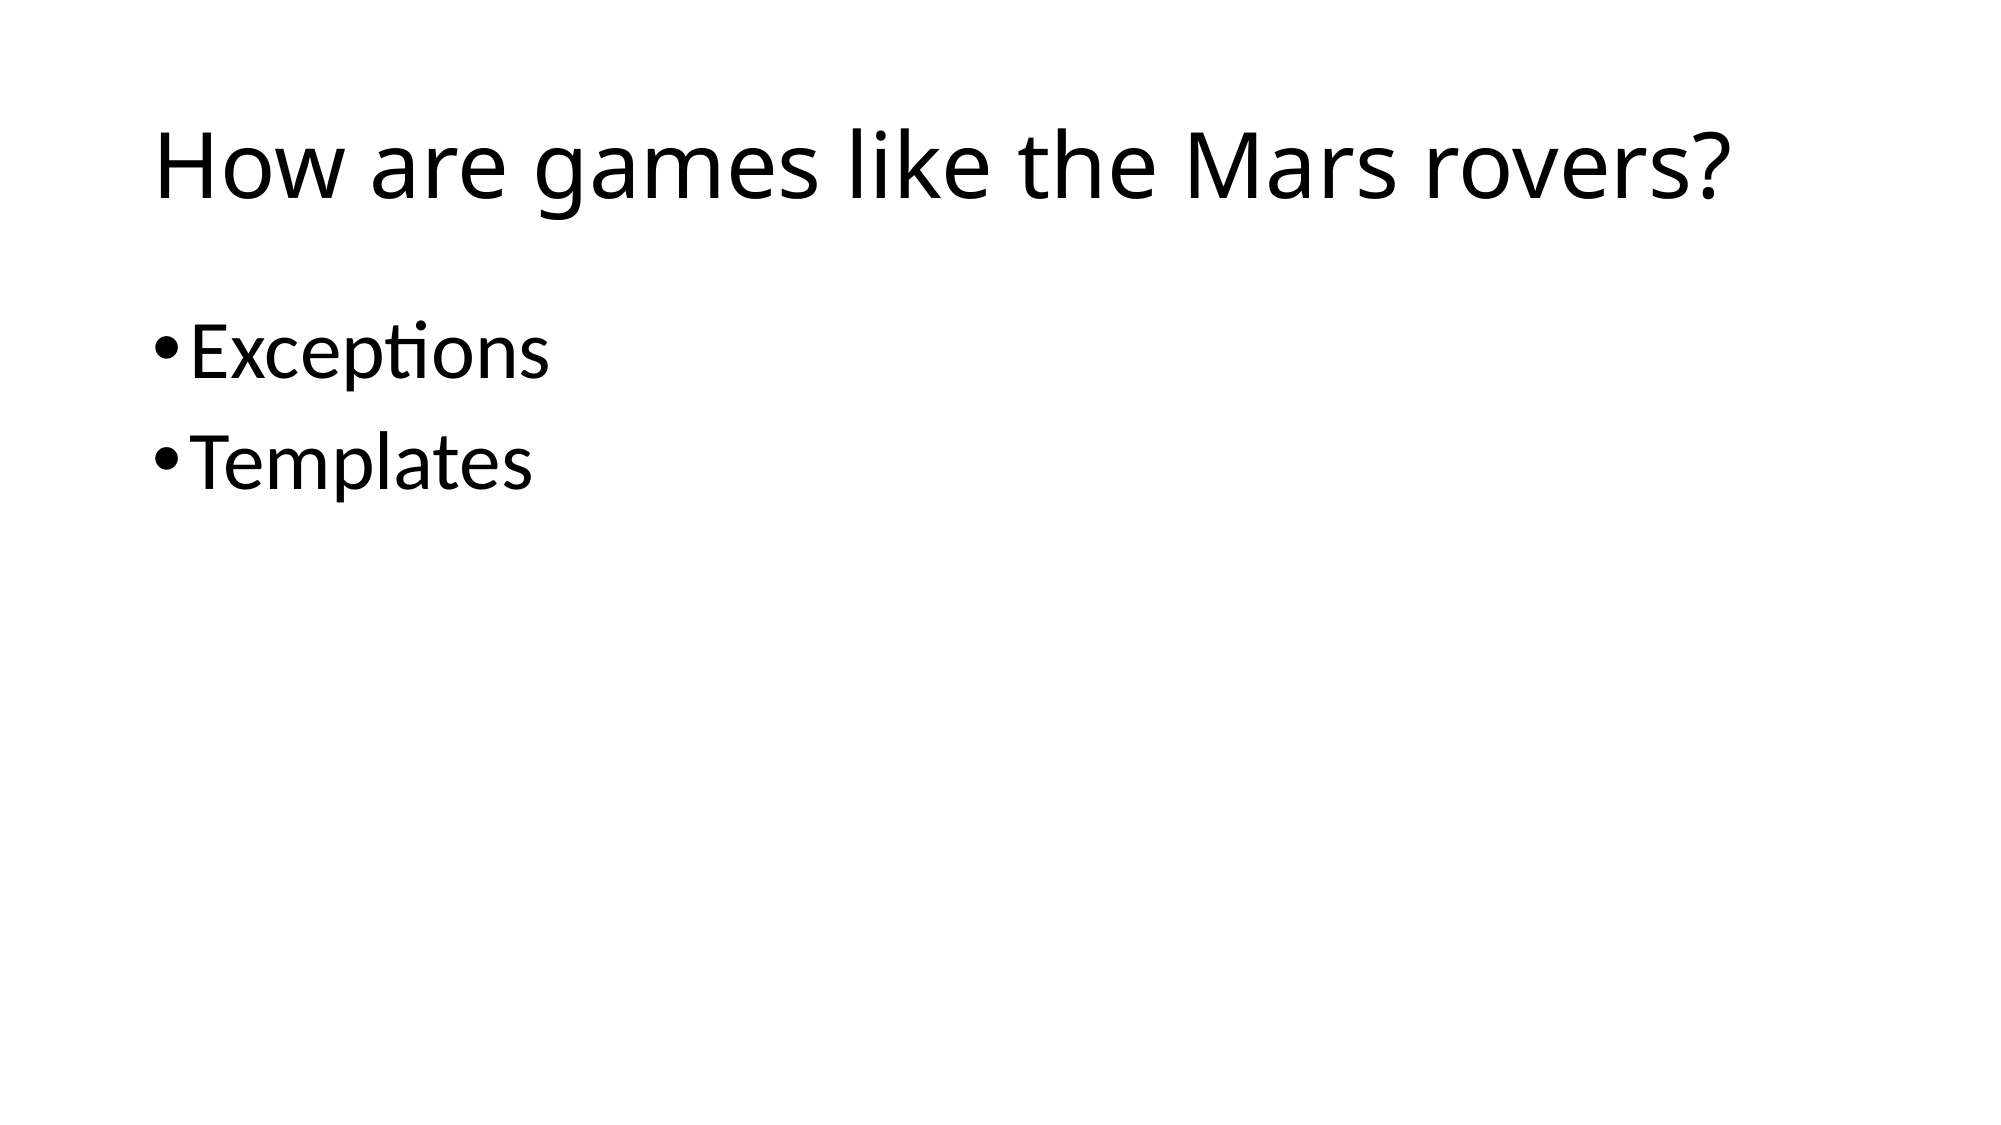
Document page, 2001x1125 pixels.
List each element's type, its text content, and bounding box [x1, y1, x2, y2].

list Exceptions Templates [137, 299, 1863, 1014]
title How are games like the Mars rovers? [137, 59, 1863, 278]
